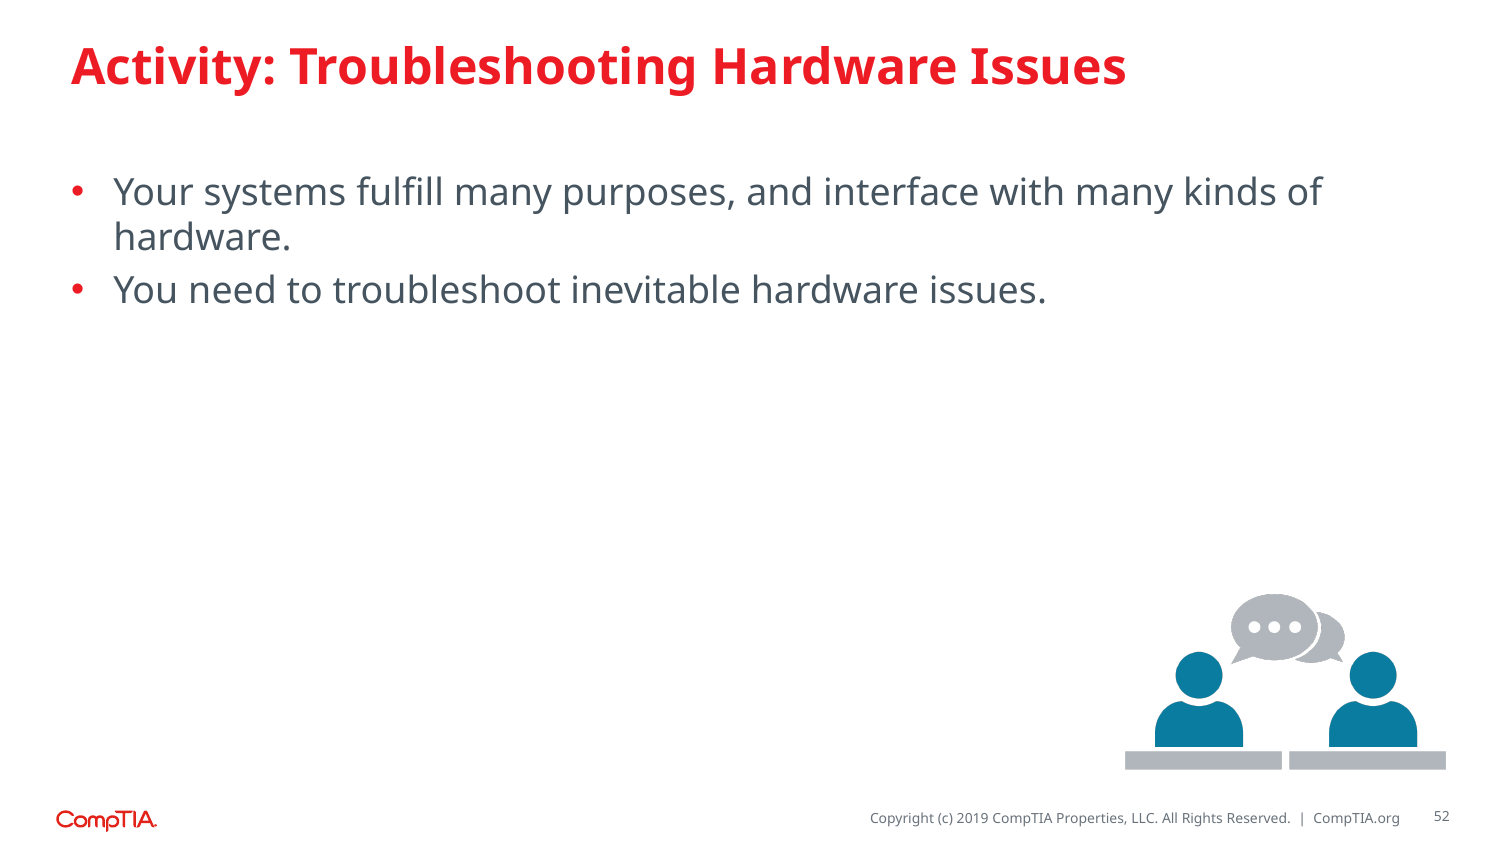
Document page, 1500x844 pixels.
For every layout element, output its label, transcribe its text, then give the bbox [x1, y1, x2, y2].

slide_number 52 [1407, 800, 1450, 835]
title Activity: Troubleshooting Hardware Issues [56, 12, 1350, 117]
list Your systems fulfill many purposes, and interface with many kinds of hardware. You need to troubleshoot inevitable hardware issues. [56, 160, 1444, 768]
picture [1124, 593, 1446, 770]
